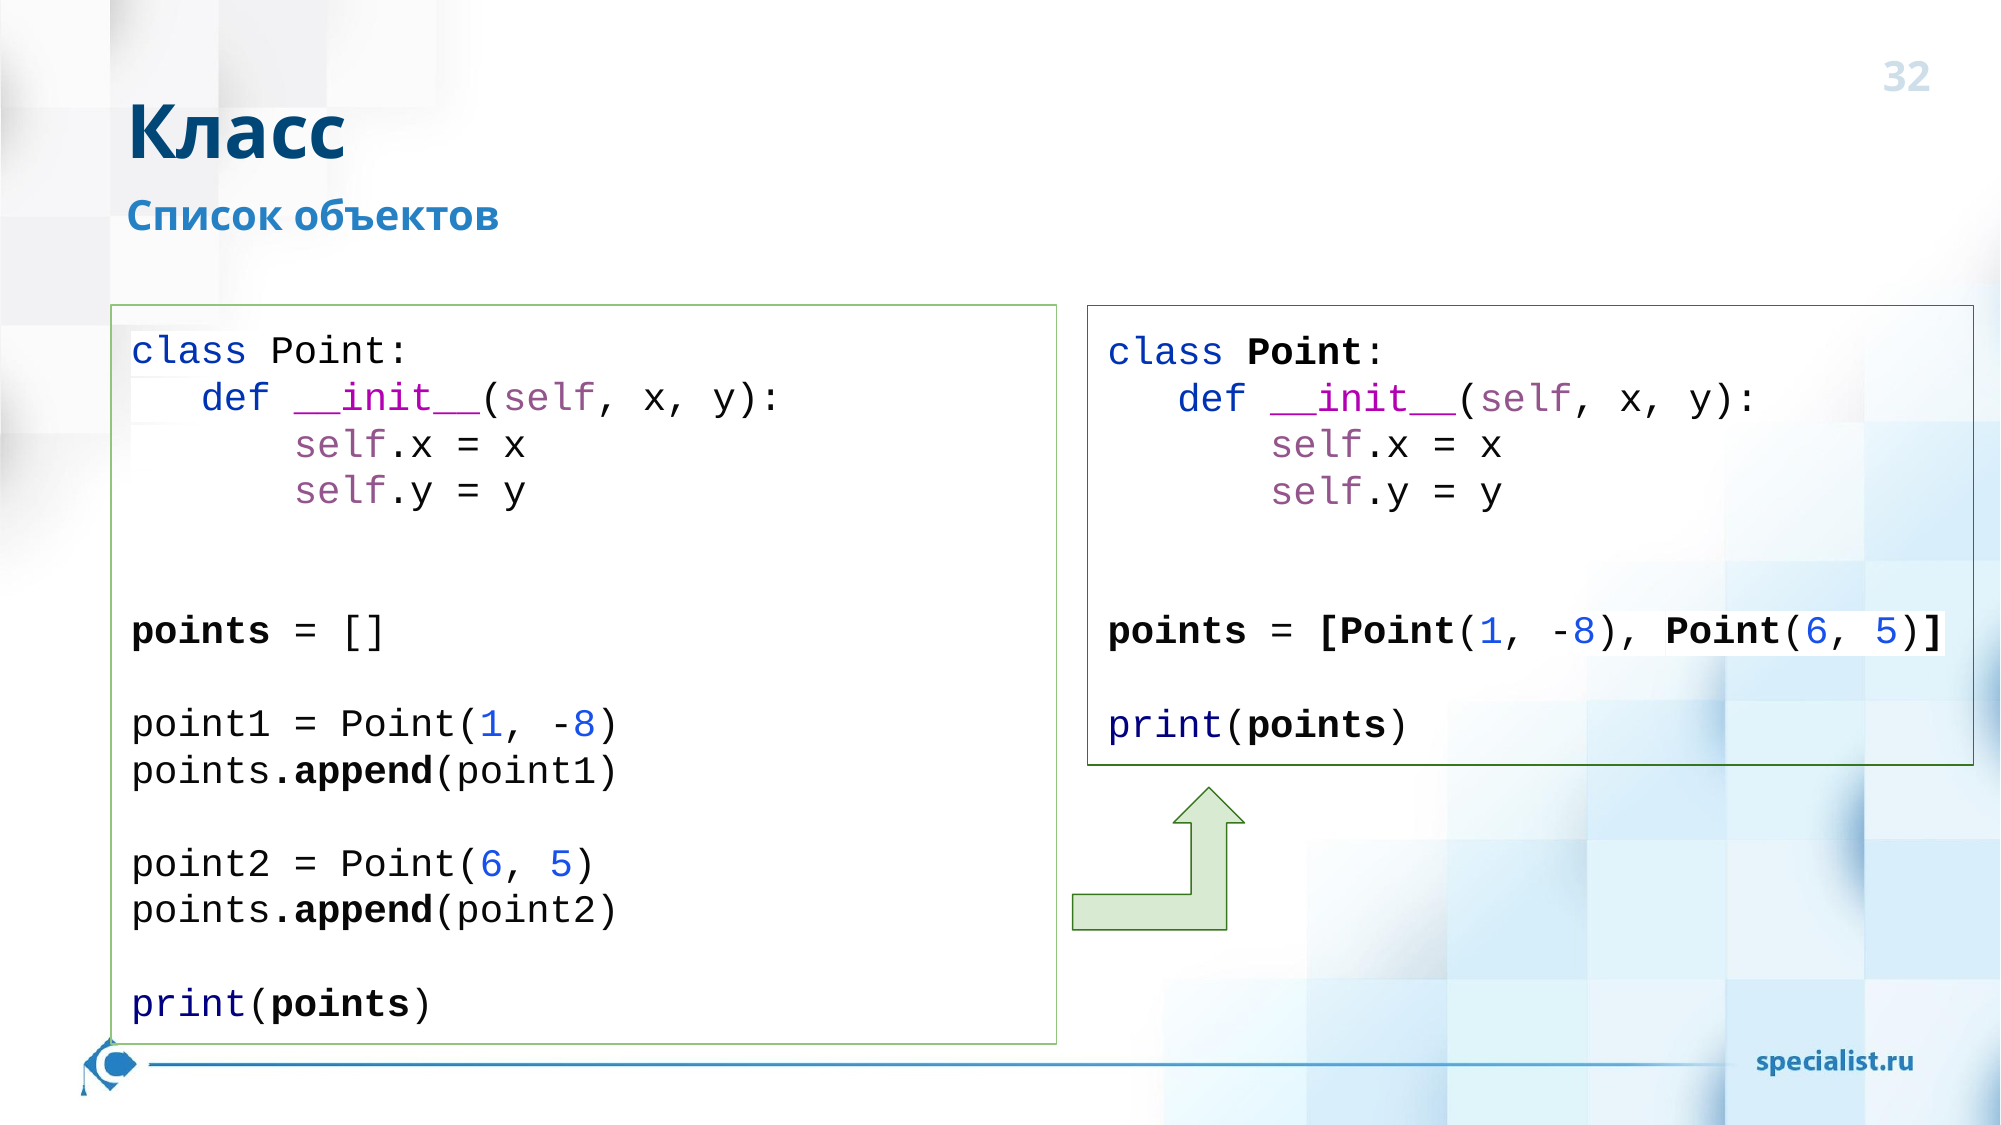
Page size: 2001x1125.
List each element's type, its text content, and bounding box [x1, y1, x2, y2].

text_box [1072, 787, 1245, 930]
title Класс [111, 0, 1522, 181]
text_box class Point: def __init__(self, x, y): self.x = x self.y = y points = [Point(1, -8), Point(6, 5)] print(points) [1087, 305, 1974, 765]
picture [0, 0, 2001, 1125]
text_box class Point: def __init__(self, x, y): self.x = x self.y = y points = [] point1 = Point(1, -8) points.append(point1) point2 = Point(6, 5) points.append(point2) print(points) [111, 304, 1057, 1044]
list Список объектов [111, 181, 1522, 277]
